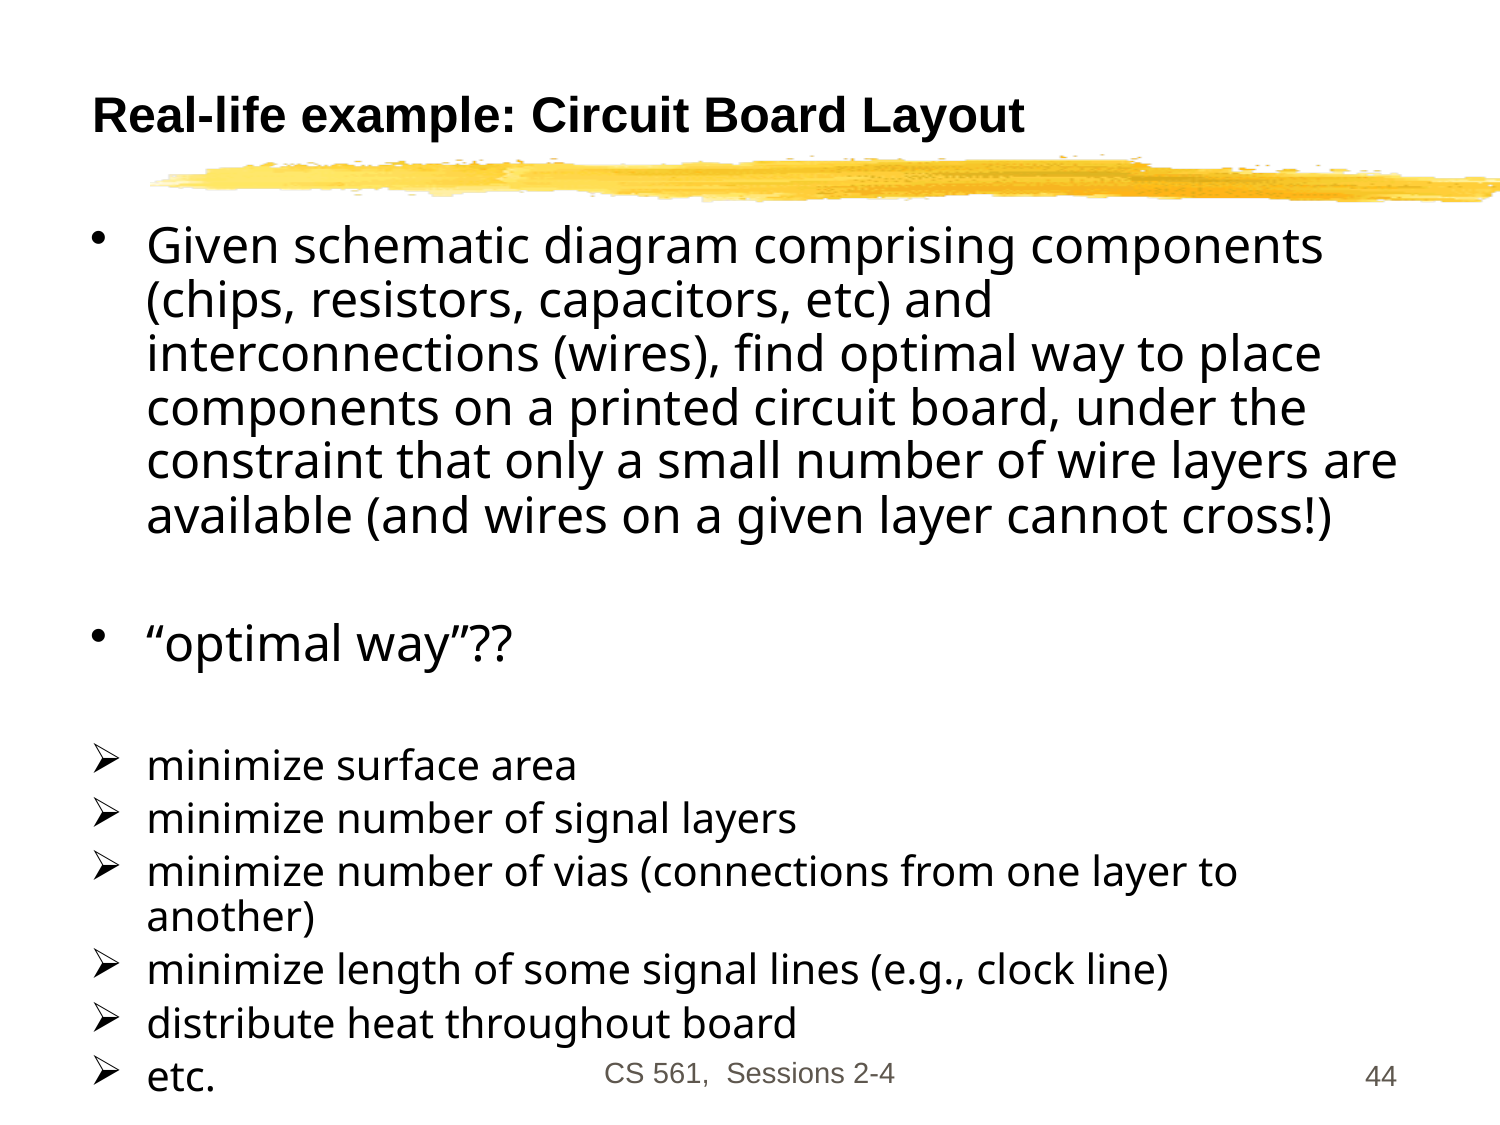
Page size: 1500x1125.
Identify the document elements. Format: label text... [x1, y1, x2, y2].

picture [150, 149, 1500, 213]
title Real-life example: Circuit Board Layout [76, 37, 1415, 151]
list Given schematic diagram comprising components (chips, resistors, capacitors, etc) and interconnections (wires), find optimal way to place components on a printed circuit board, under the constraint that only a small number of wire layers are available (and wires on a given layer cannot cross!) “optimal way”?? minimize surface area minimize number of signal layers minimize number of vias (connections from one layer to another) minimize length of some signal lines (e.g., clock line) distribute heat throughout board etc. [74, 212, 1417, 1101]
